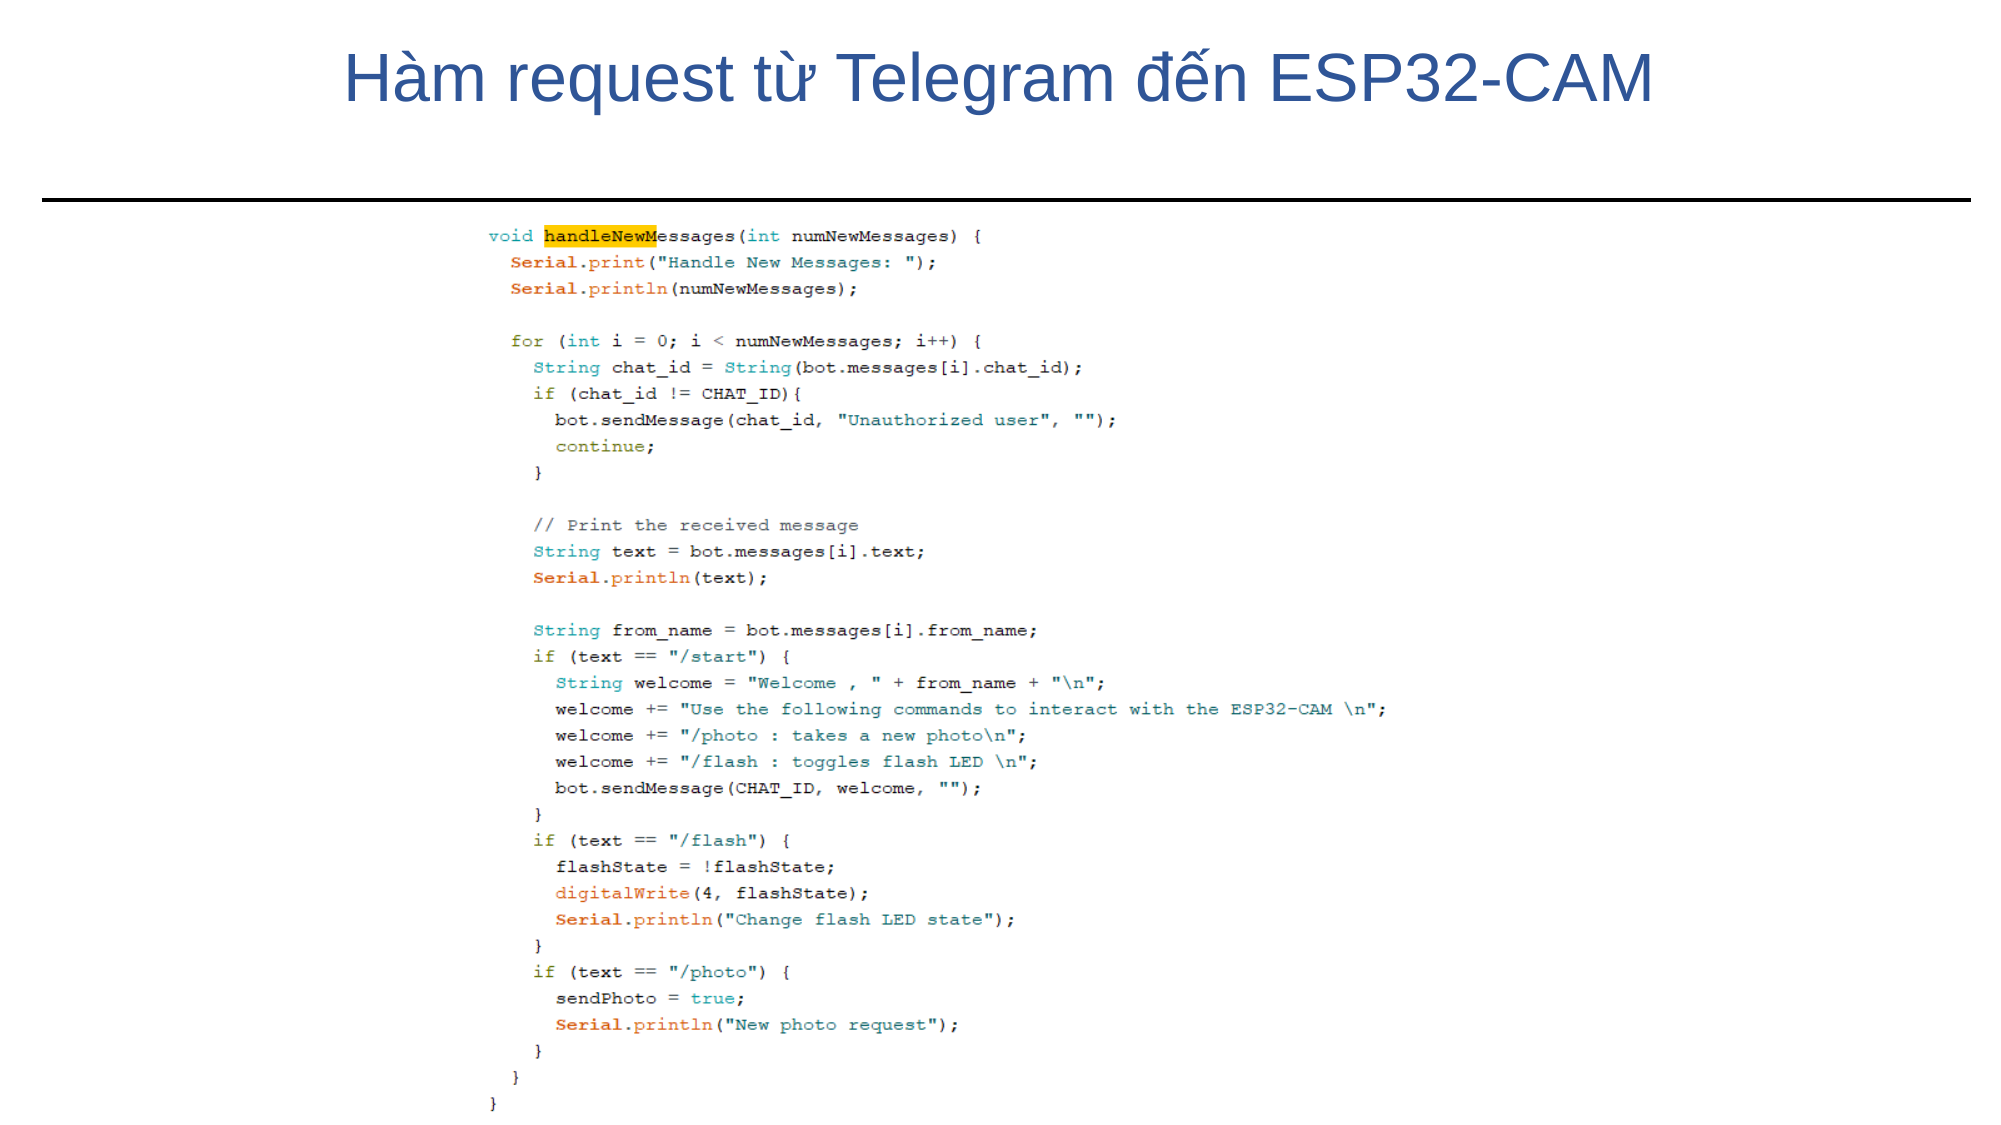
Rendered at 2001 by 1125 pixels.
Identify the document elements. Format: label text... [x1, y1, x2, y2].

picture [482, 225, 1517, 1115]
title Hàm request từ Telegram đến ESP32-CAM [249, 10, 1750, 148]
